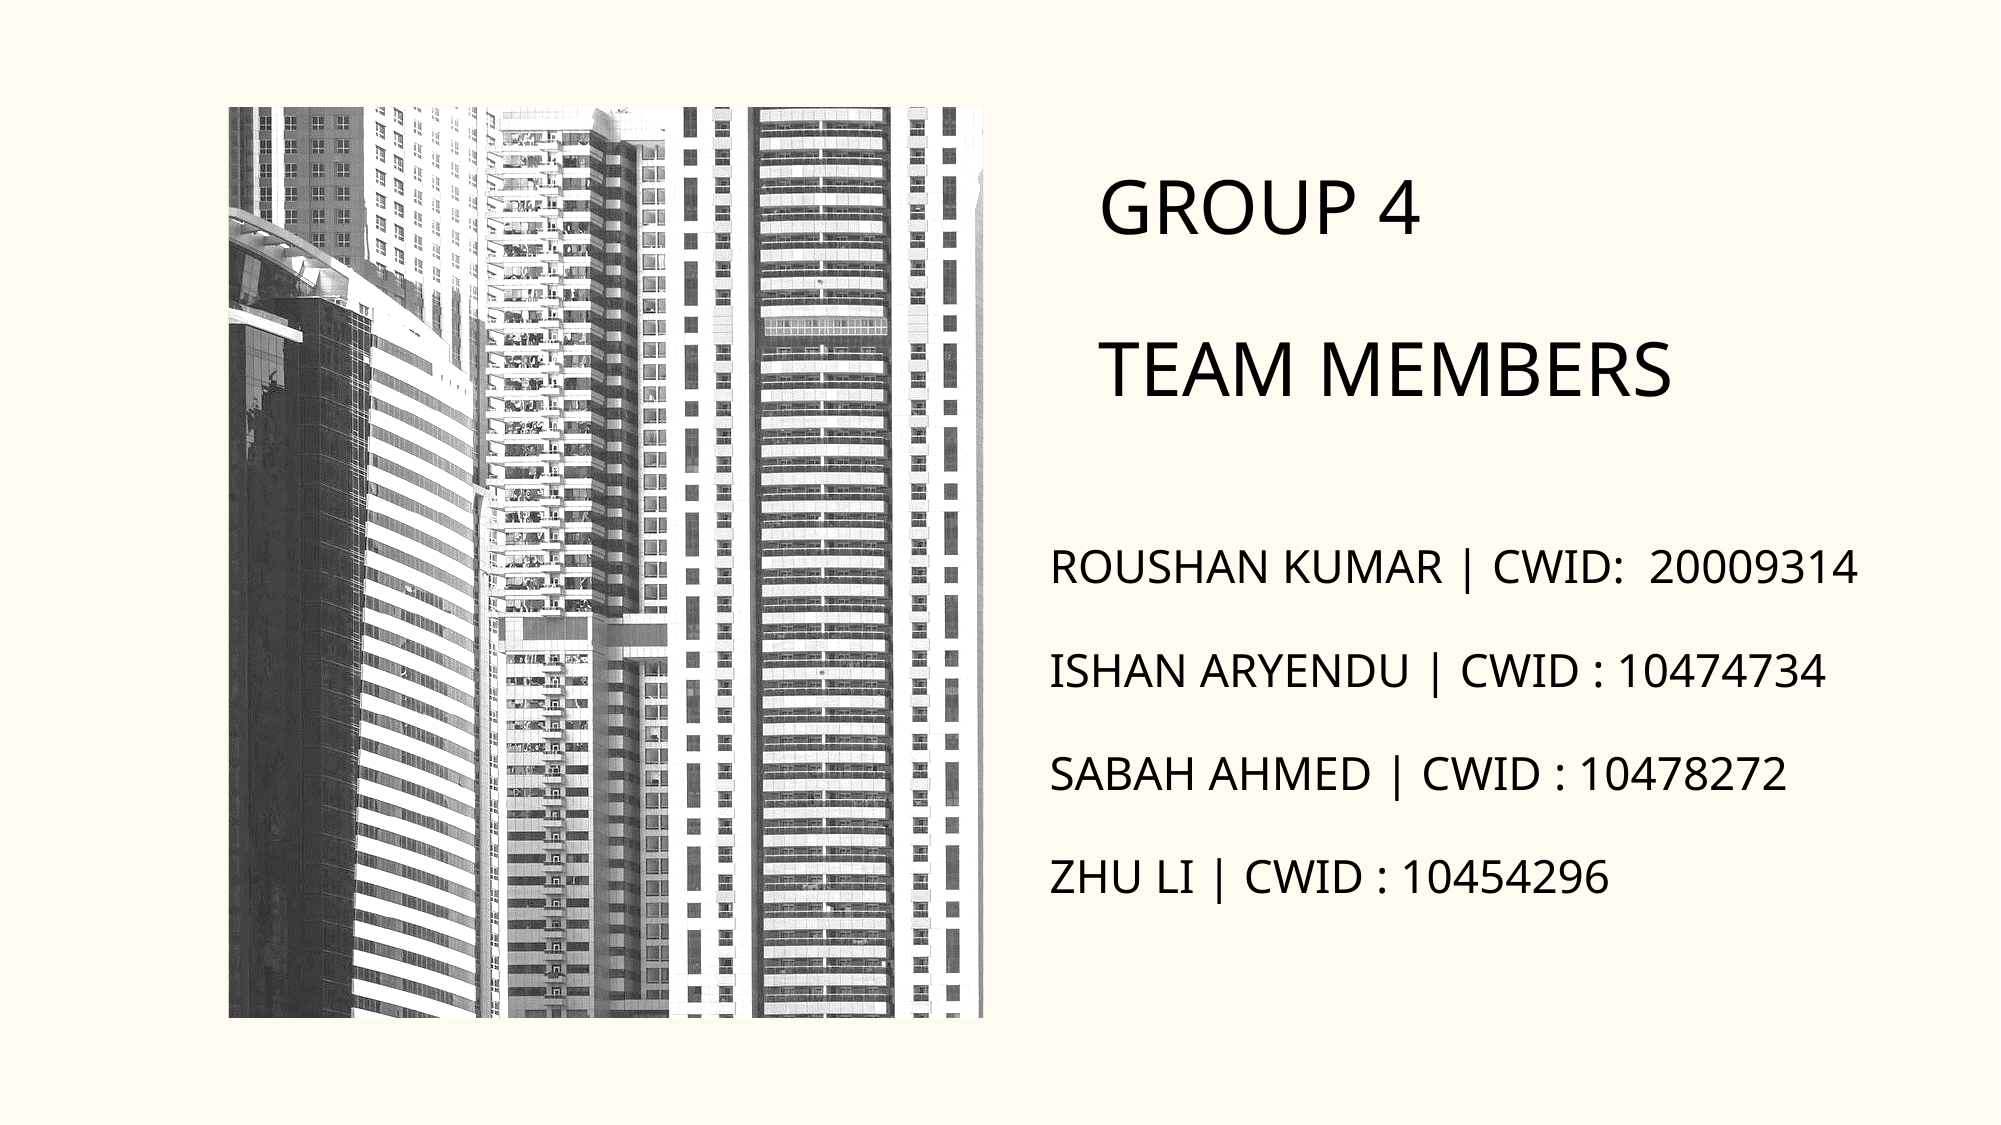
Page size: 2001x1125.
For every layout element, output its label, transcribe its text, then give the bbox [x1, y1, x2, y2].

title GROUP 4 TEAM MEMBERS [1098, 154, 1950, 414]
list ROUSHAN KUMAR | CWID: 20009314 ISHAN ARYENDU | CWID : 10474734 SABAH AHMED | CWID : 10478272 ZHU LI | CWID : 10454296 [1049, 510, 1934, 982]
picture [228, 106, 984, 1018]
